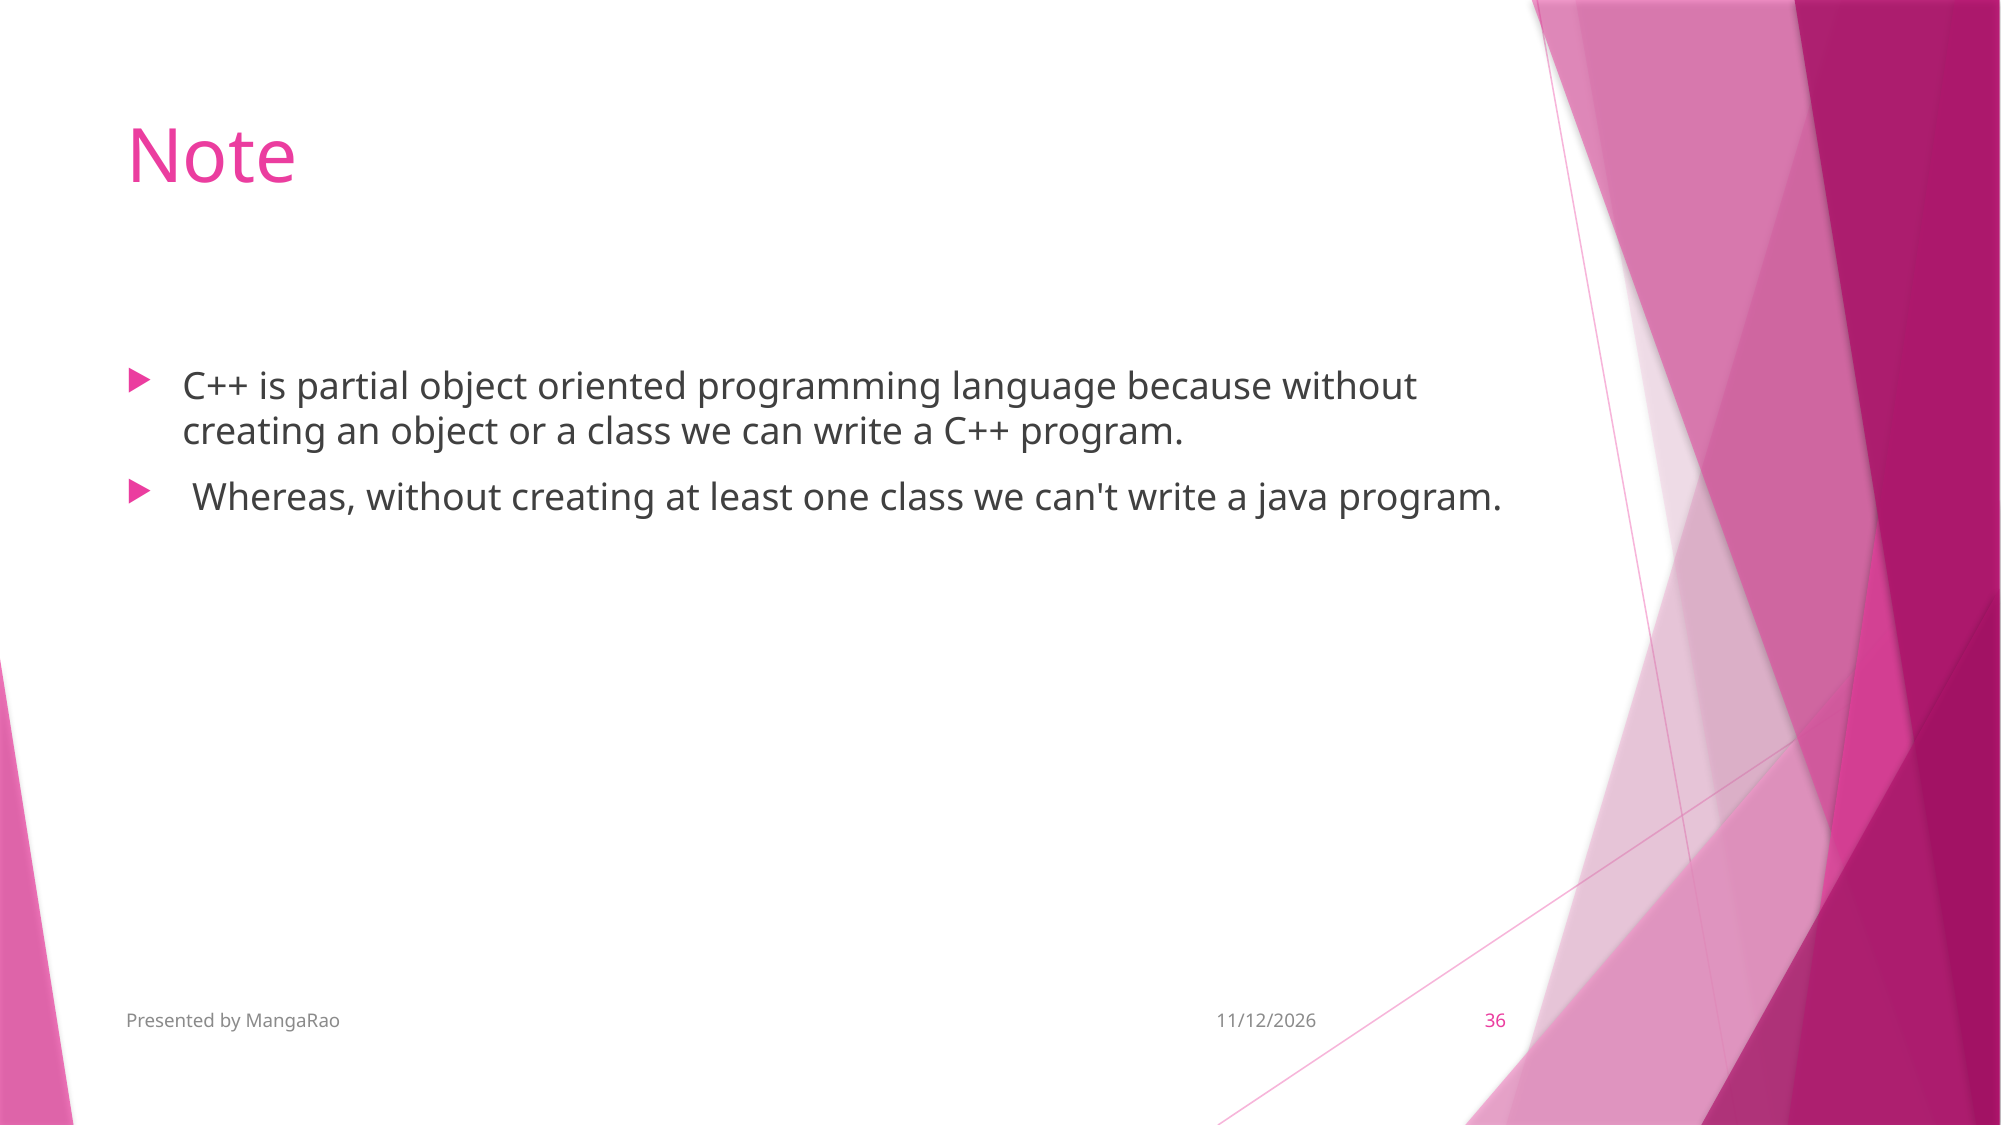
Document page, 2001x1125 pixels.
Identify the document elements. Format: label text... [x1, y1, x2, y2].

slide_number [1181, 991, 1332, 1051]
slide_number 36 [1409, 991, 1522, 1051]
list C++ is partial object oriented programming language because without creating an object or a class we can write a C++ program. Whereas, without creating at least one class we can't write a java program. [111, 354, 1522, 992]
title Note [111, 99, 1522, 317]
footer Presented by MangaRao [111, 991, 1145, 1051]
